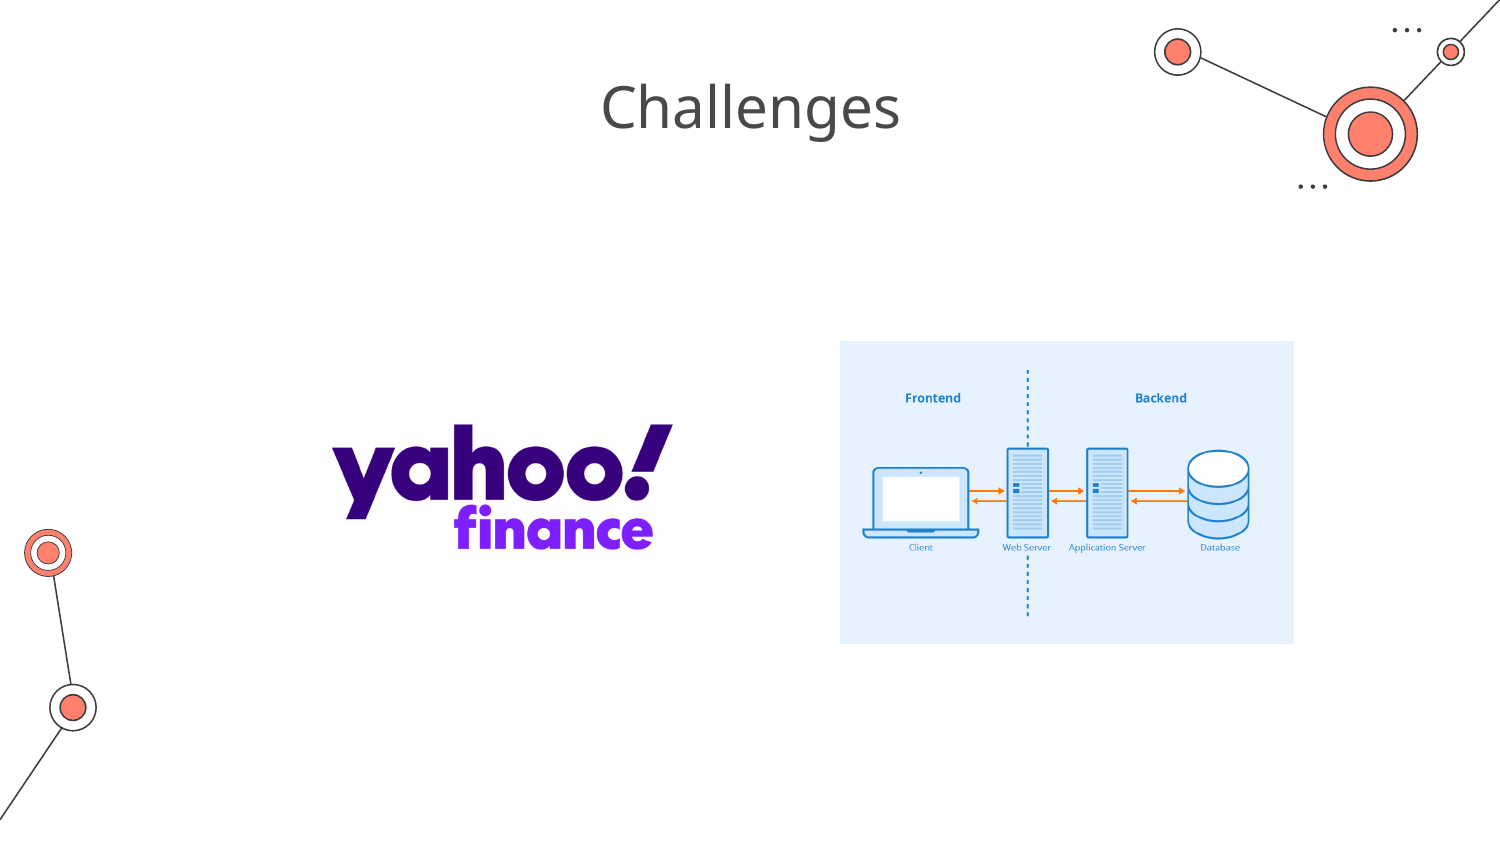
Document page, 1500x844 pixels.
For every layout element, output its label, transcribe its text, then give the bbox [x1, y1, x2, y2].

picture [840, 341, 1294, 644]
title Challenges [415, 55, 1086, 150]
picture [265, 354, 739, 621]
